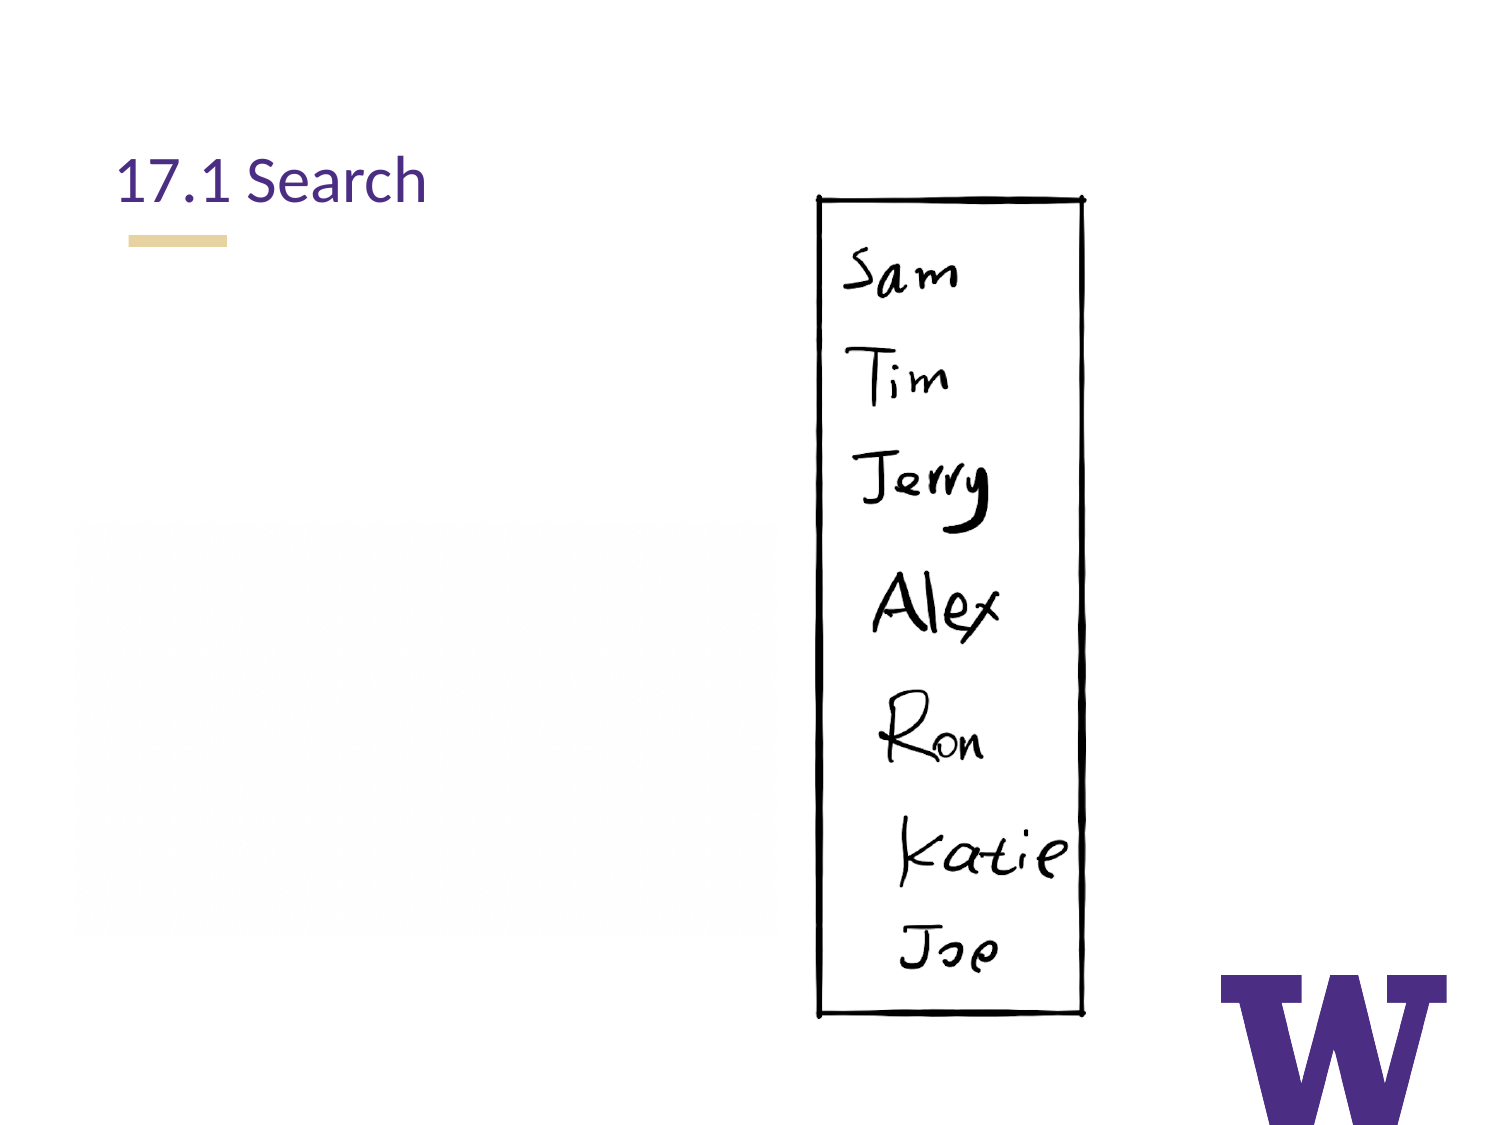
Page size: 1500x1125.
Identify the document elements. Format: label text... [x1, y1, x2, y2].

text_box 17.1 Search [99, 128, 444, 224]
picture [1221, 975, 1447, 1125]
picture [75, 141, 1108, 1043]
